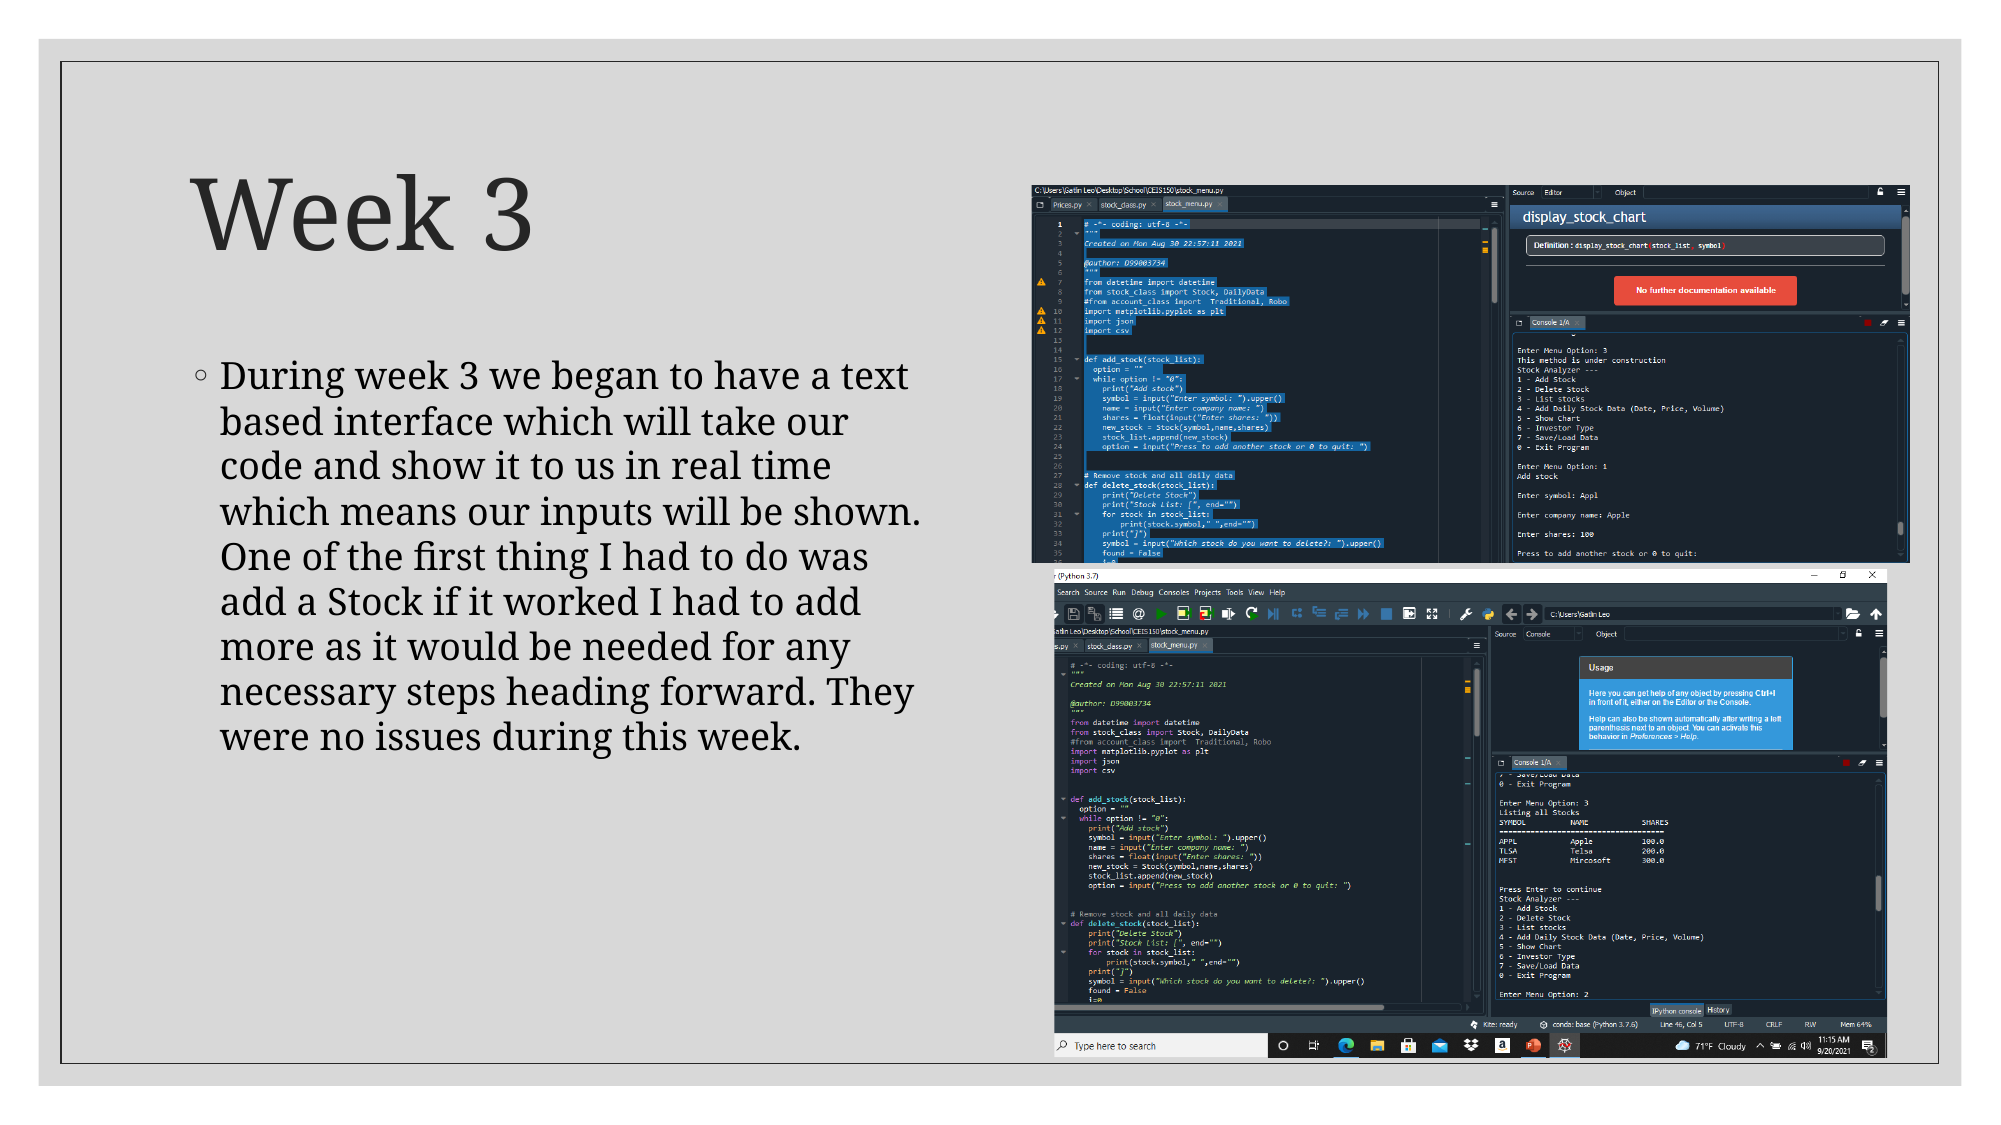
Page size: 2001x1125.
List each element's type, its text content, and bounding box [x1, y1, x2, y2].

picture [1031, 185, 1910, 563]
title Week 3 [174, 105, 1825, 331]
list During week 3 we began to have a text based interface which will take our code and show it to us in real time which means our inputs will be shown. One of the first thing I had to do was add a Stock if it worked I had to add more as it would be needed for any necessary steps heading forward. They were no issues during this week. [174, 345, 940, 960]
picture [1054, 569, 1888, 1058]
